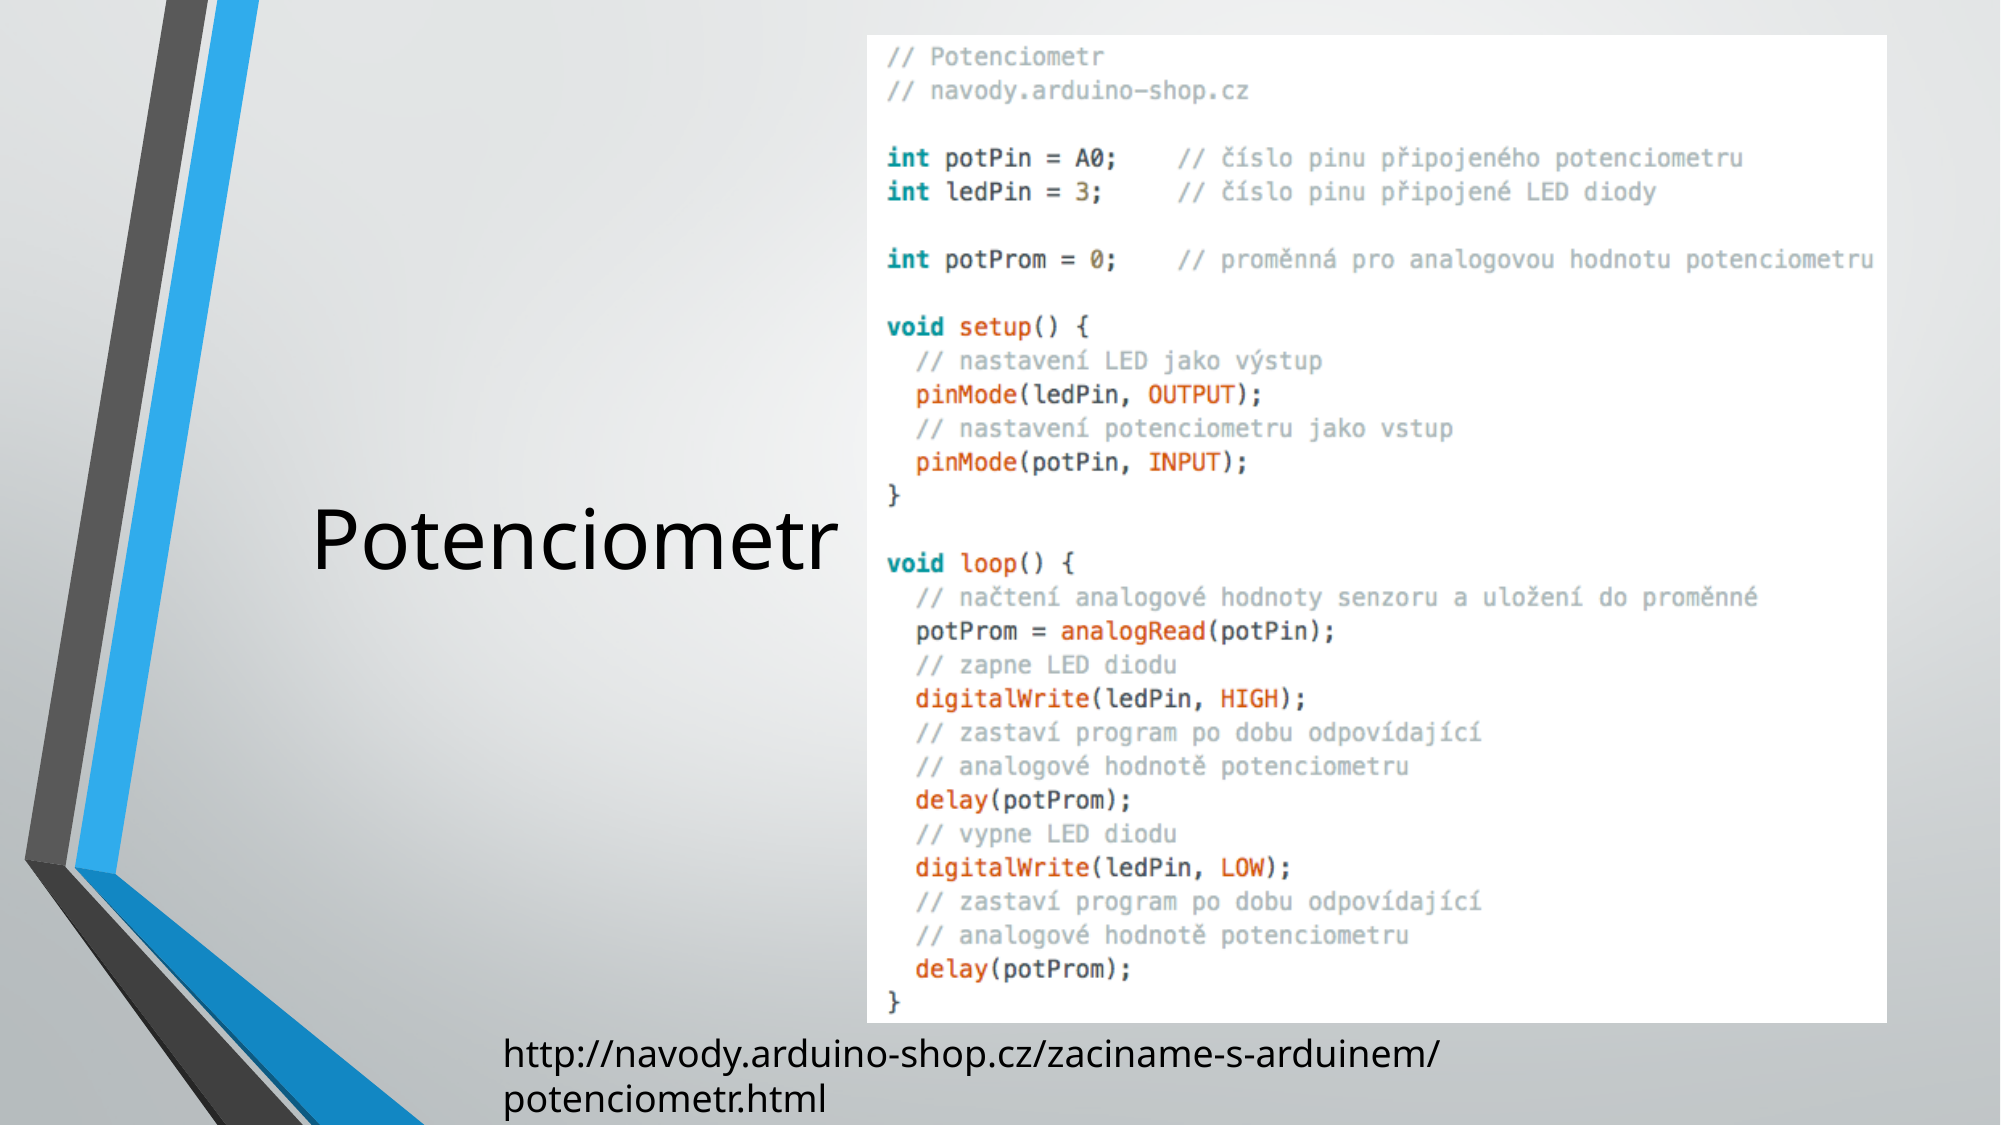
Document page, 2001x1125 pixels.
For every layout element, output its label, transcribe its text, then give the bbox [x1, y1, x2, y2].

text_box http://navody.arduino-shop.cz/zaciname-s-arduinem/potenciometr.html [488, 1022, 1643, 1125]
title Potenciometr [231, 424, 867, 648]
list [867, 35, 1888, 1023]
